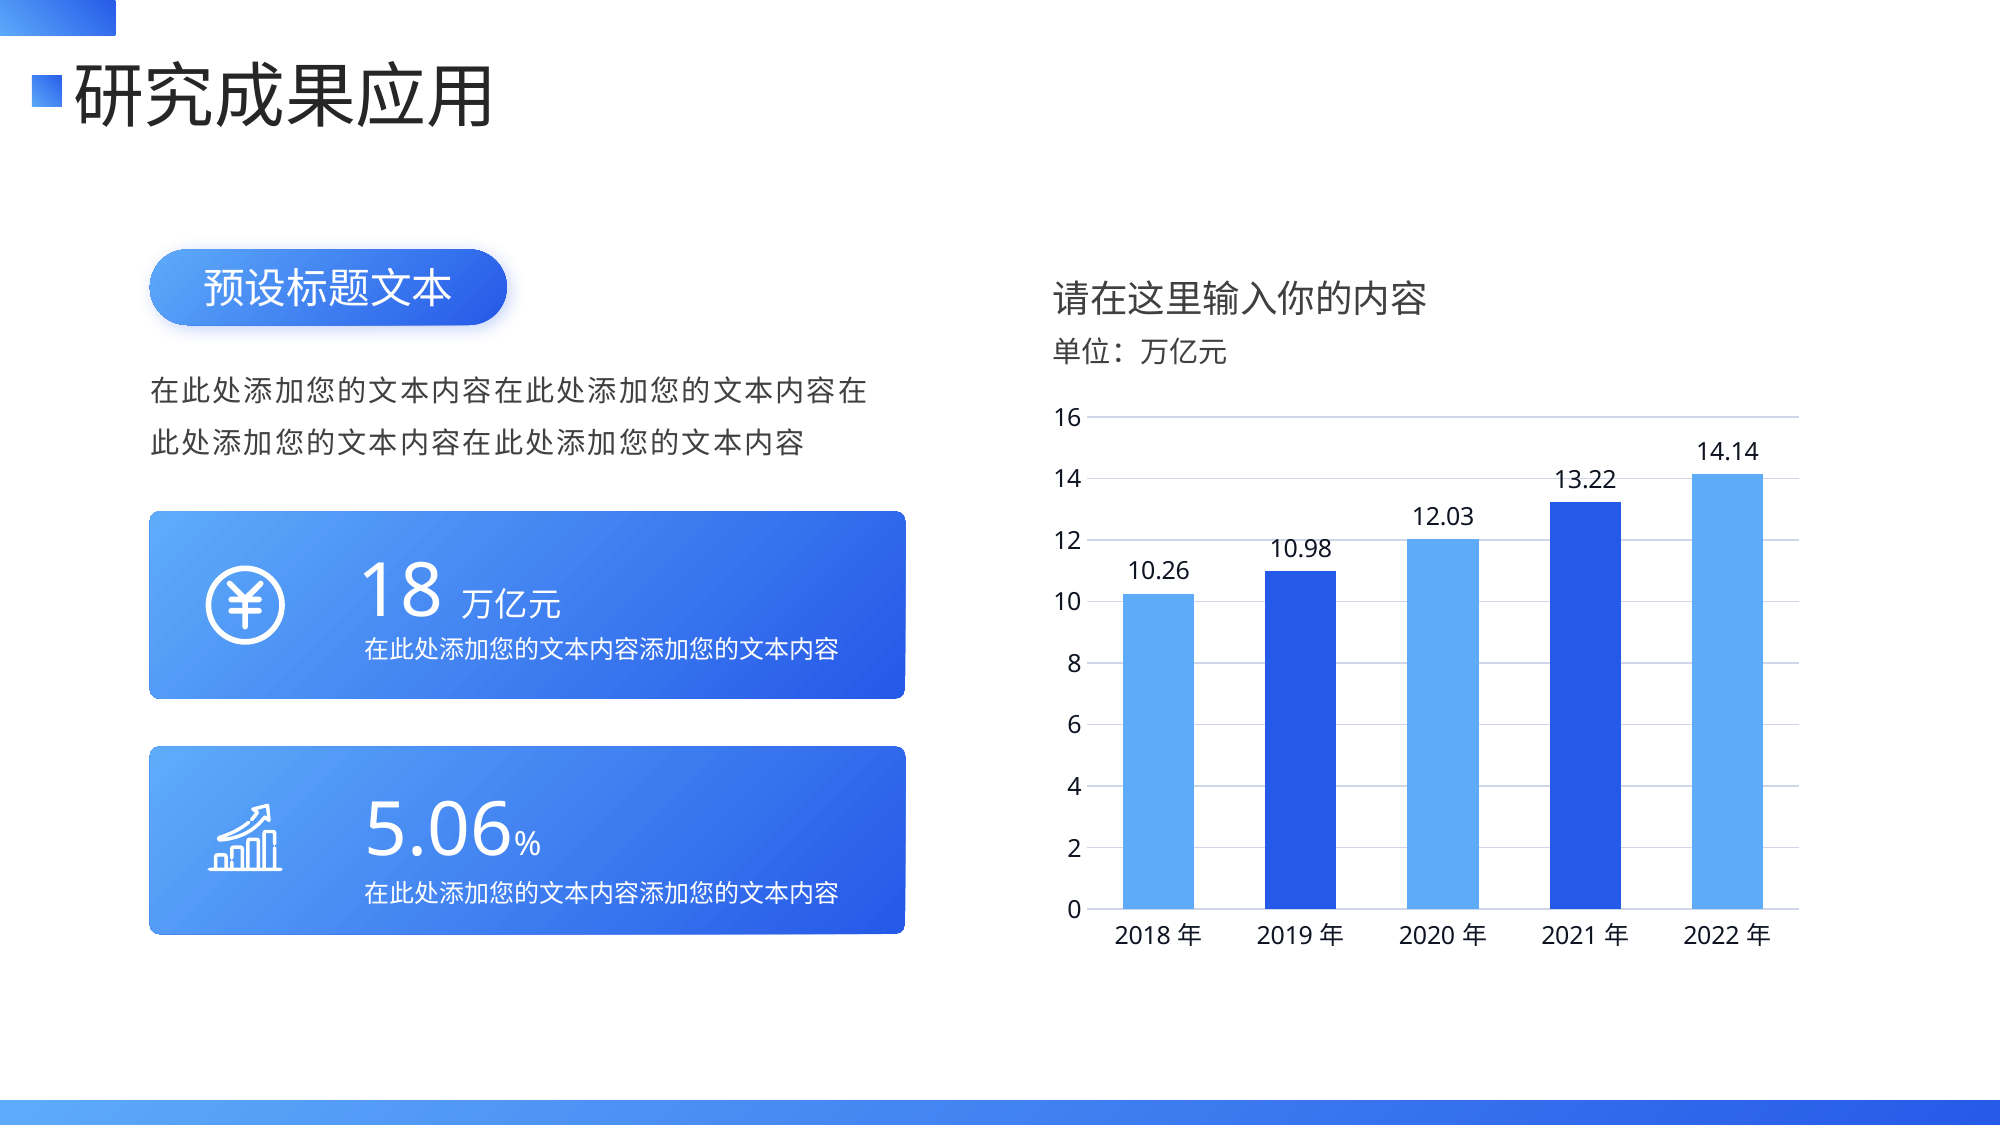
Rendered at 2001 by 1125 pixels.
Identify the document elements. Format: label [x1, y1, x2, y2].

text_box [135, 249, 1815, 965]
